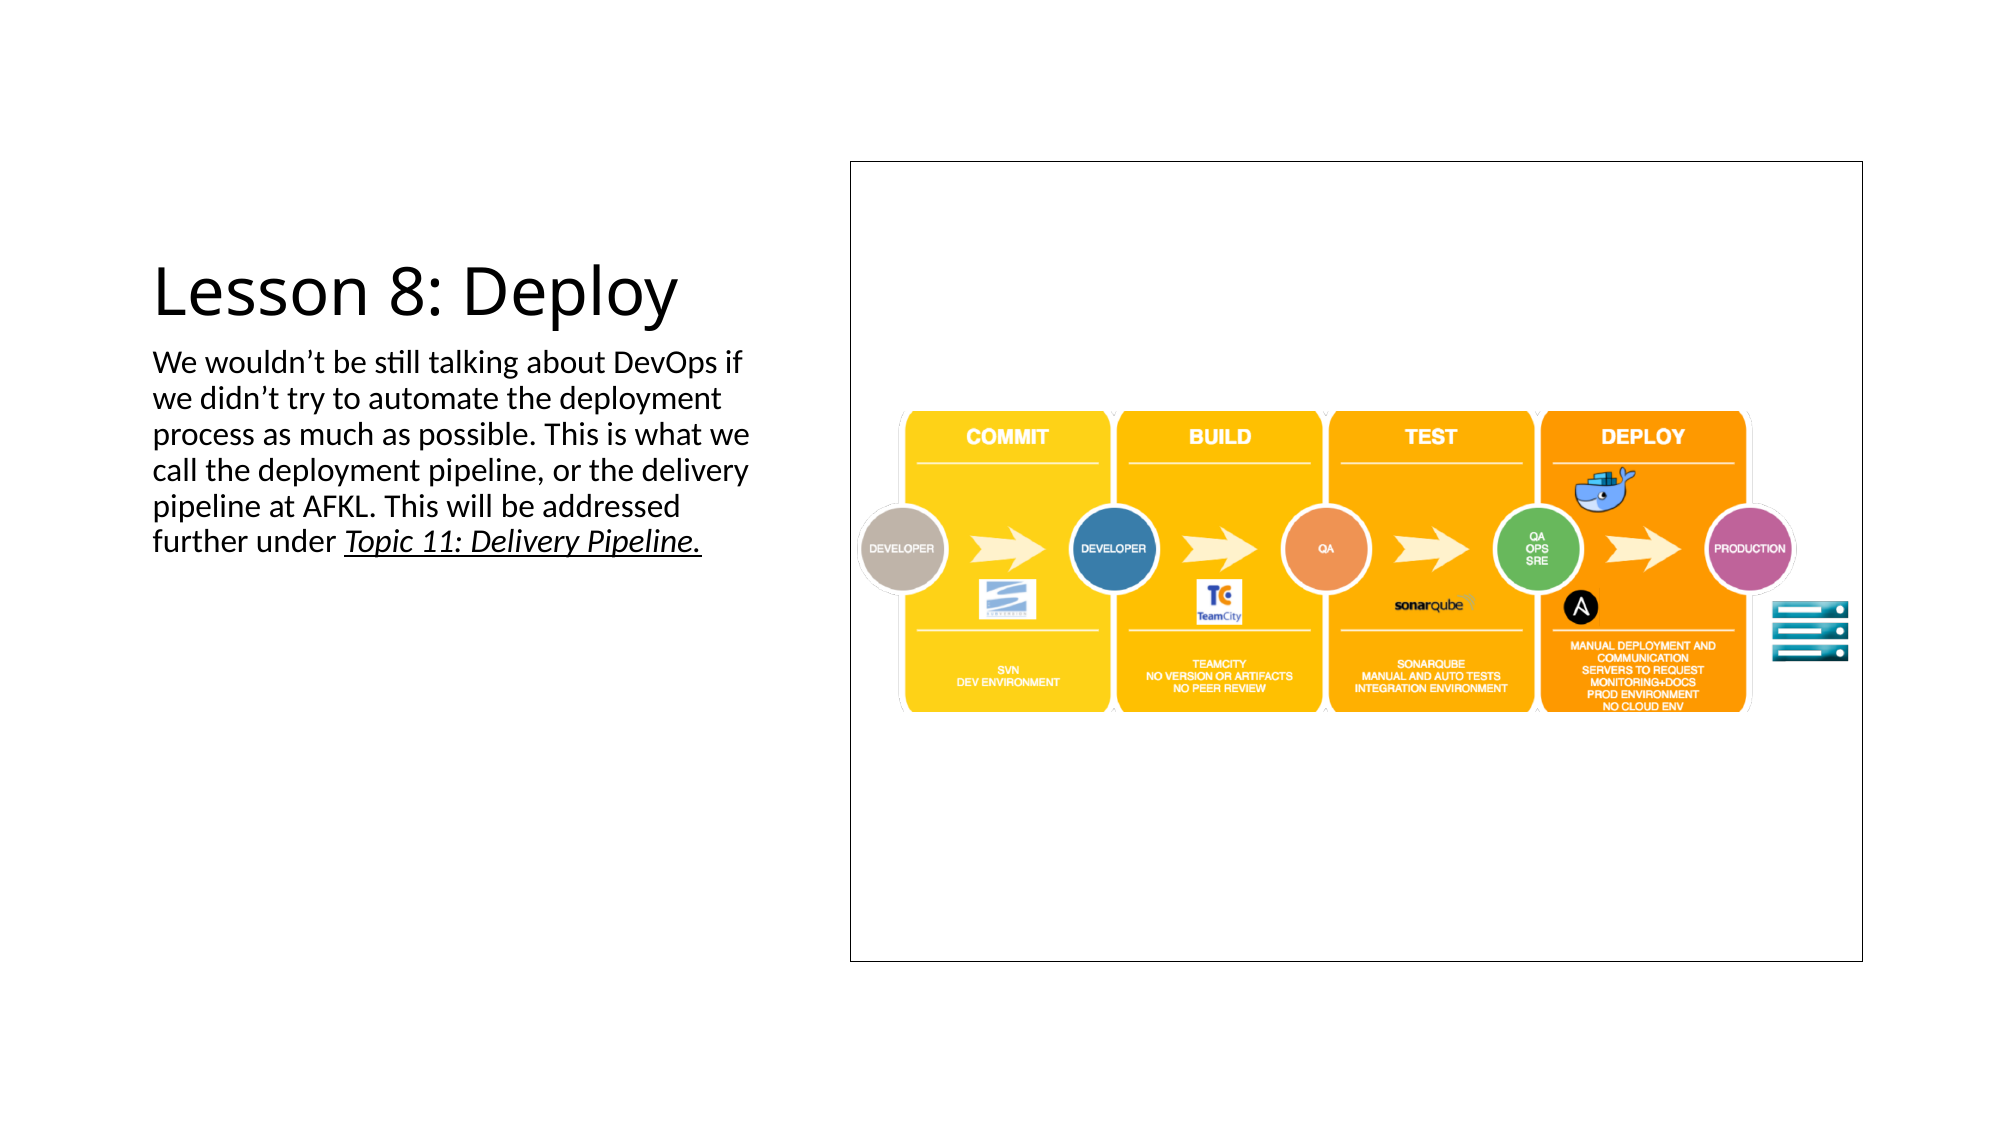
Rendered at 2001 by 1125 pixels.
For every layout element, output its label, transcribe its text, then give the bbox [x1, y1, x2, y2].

list [850, 161, 1863, 962]
list We wouldn’t be still talking about DevOps if we didn’t try to automate the deployment process as much as possible. This is what we call the deployment pipeline, or the delivery pipeline at AFKL. This will be addressed further under Topic 11: Delivery Pipeline. [137, 337, 783, 963]
picture [856, 411, 1857, 712]
title Lesson 8: Deploy [137, 75, 783, 337]
